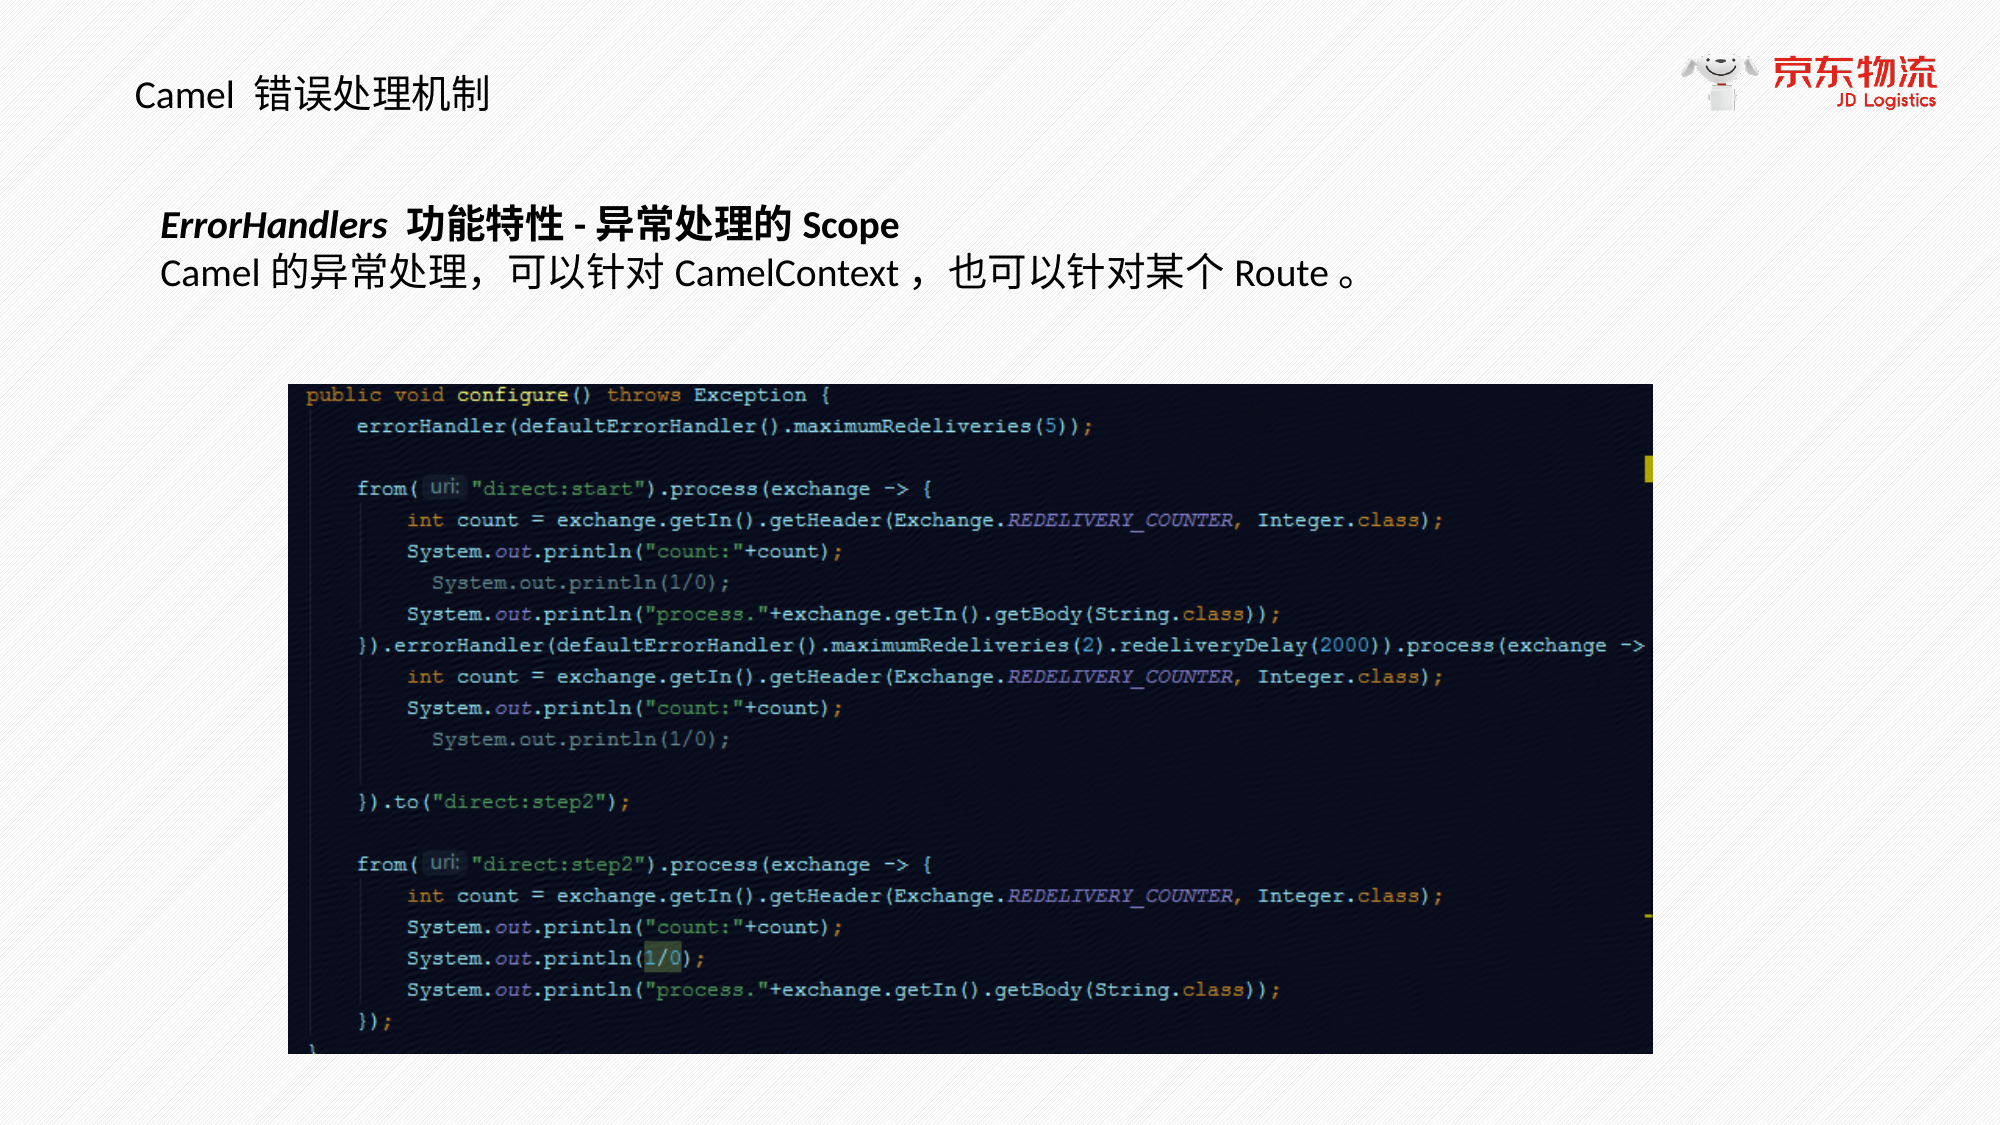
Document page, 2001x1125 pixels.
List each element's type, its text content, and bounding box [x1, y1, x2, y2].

text_box ErrorHandlers 功能特性-异常处理的Scope Camel的异常处理，可以针对CamelContext，也可以针对某个Route。 [145, 191, 1767, 302]
picture [288, 384, 1653, 1054]
text_box Camel 错误处理机制 [120, 61, 506, 124]
picture [1665, 30, 1960, 133]
